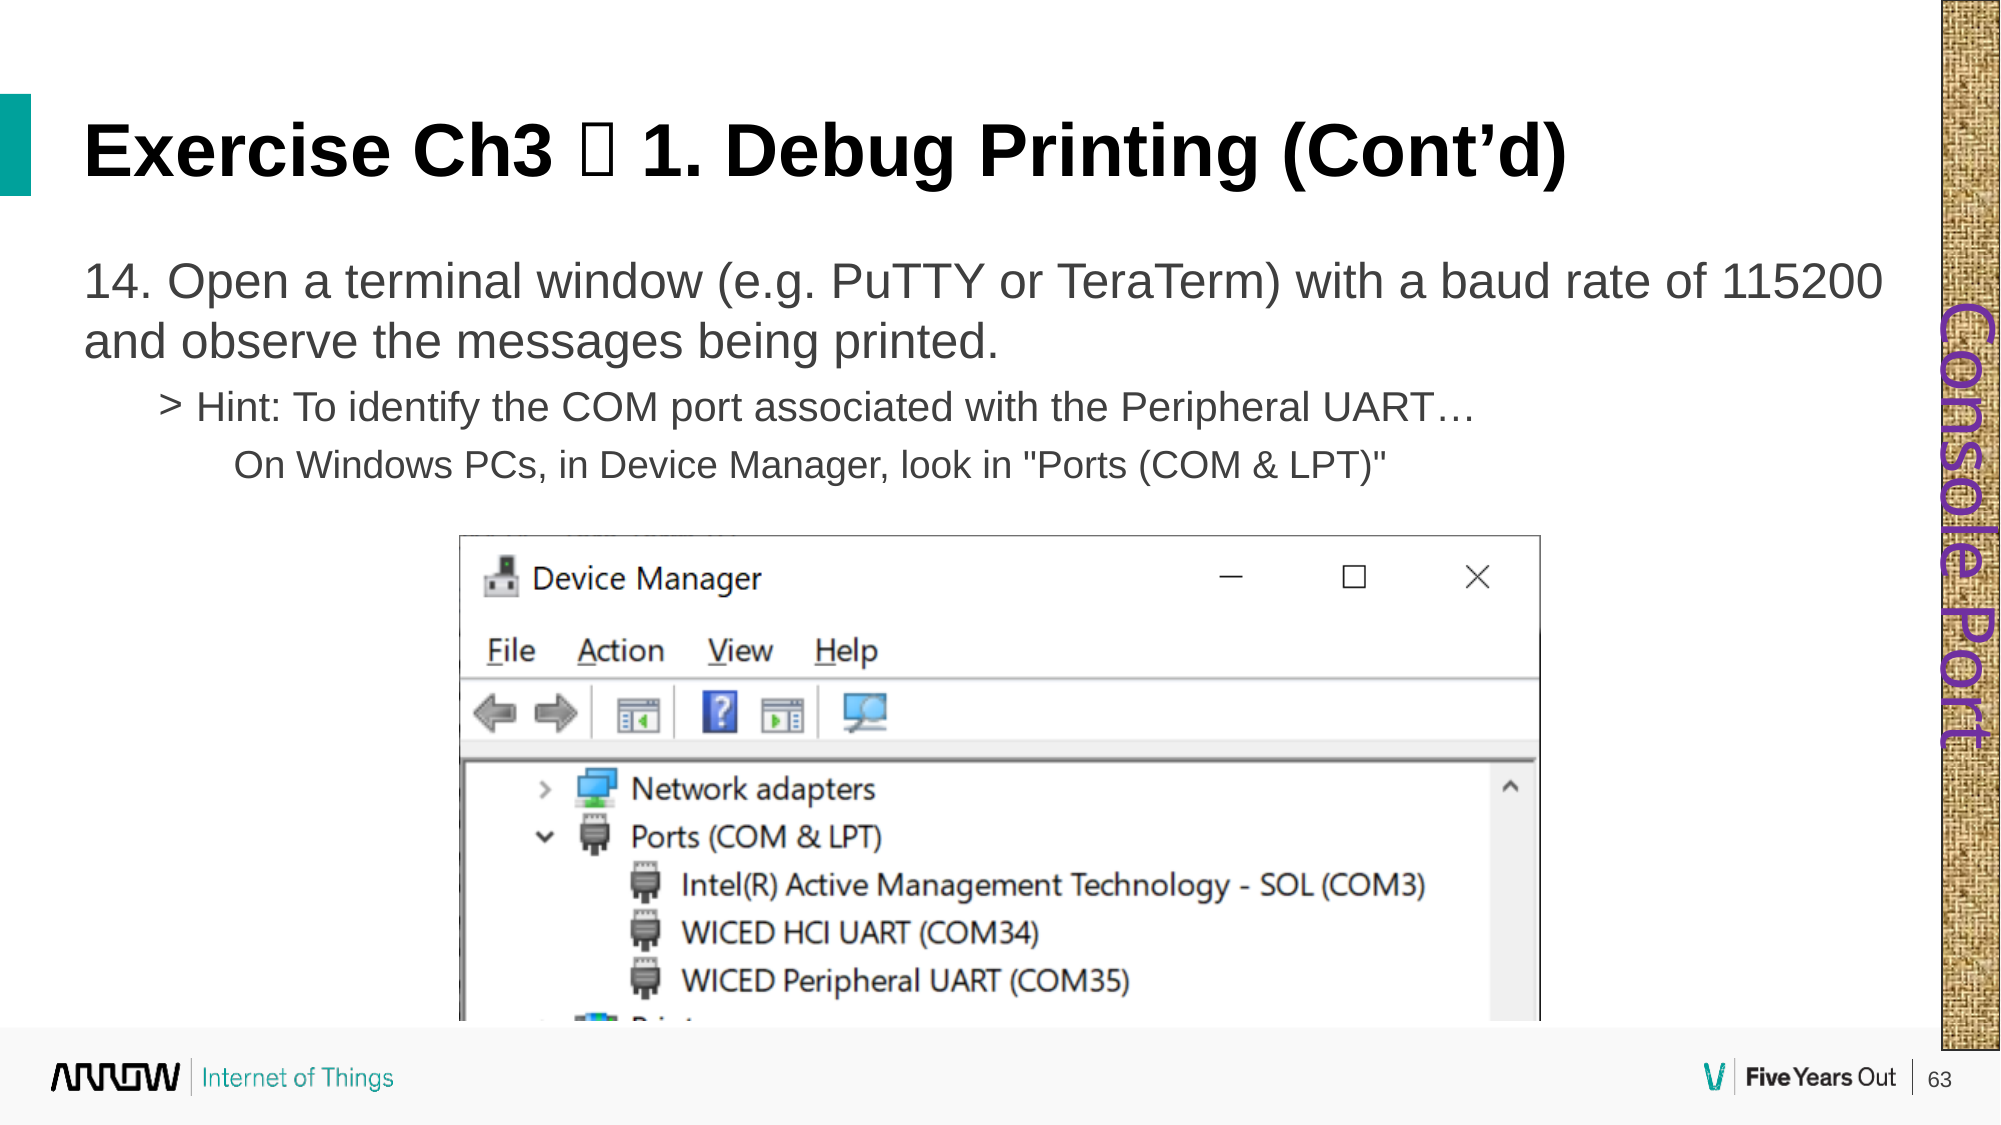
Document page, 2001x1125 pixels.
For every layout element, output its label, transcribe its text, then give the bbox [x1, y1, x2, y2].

picture [51, 1058, 393, 1096]
text_box Console Port [1941, 0, 2000, 1051]
list Exercise Ch3  1. Debug Printing (Cont’d) [68, 104, 1932, 196]
picture [459, 535, 1541, 1021]
picture [1704, 1058, 1896, 1095]
list 14. Open a terminal window (e.g. PuTTY or TeraTerm) with a baud rate of 115200 and observe the messages being printed. Hint: To identify the COM port associated with the Peripheral UART… On Windows PCs, in Device Manager, look in "Ports (COM & LPT)" [68, 241, 1932, 989]
